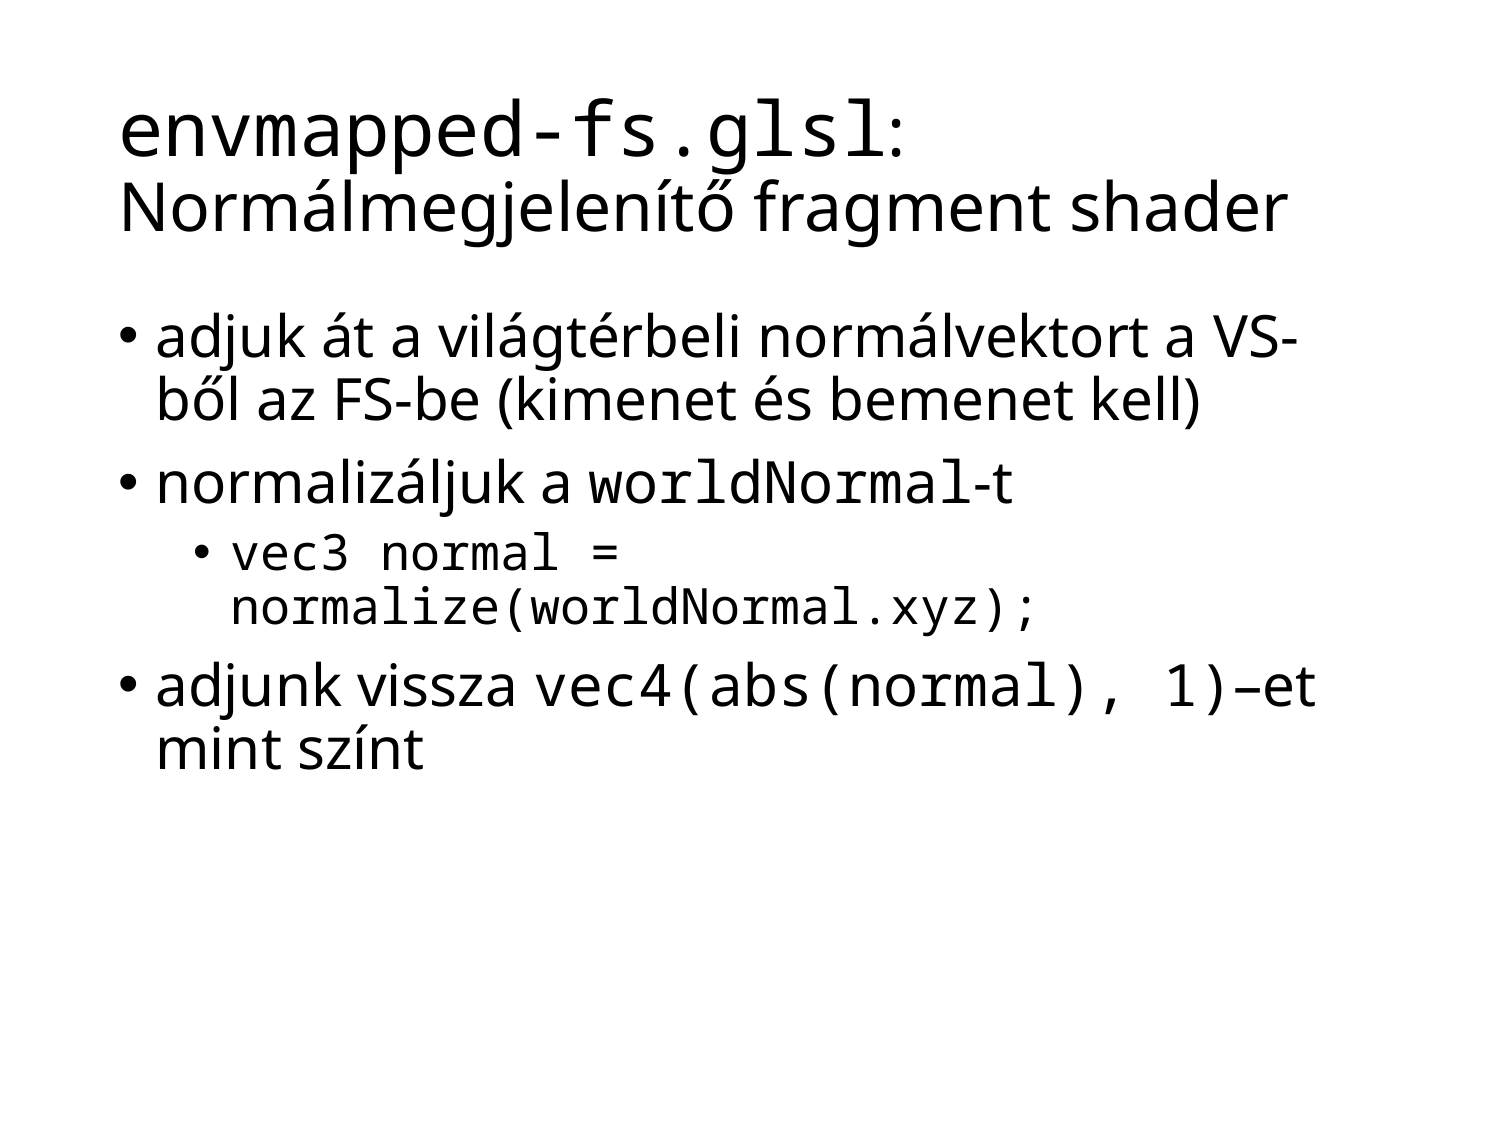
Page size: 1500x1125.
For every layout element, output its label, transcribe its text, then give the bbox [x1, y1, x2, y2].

list adjuk át a világtérbeli normálvektort a VS-ből az FS-be (kimenet és bemenet kell) normalizáljuk a worldNormal-t vec3 normal = normalize(worldNormal.xyz); adjunk vissza vec4(abs(normal), 1)–et mint színt [103, 299, 1397, 1114]
title envmapped-fs.glsl: Normálmegjelenítő fragment shader [103, 59, 1397, 278]
